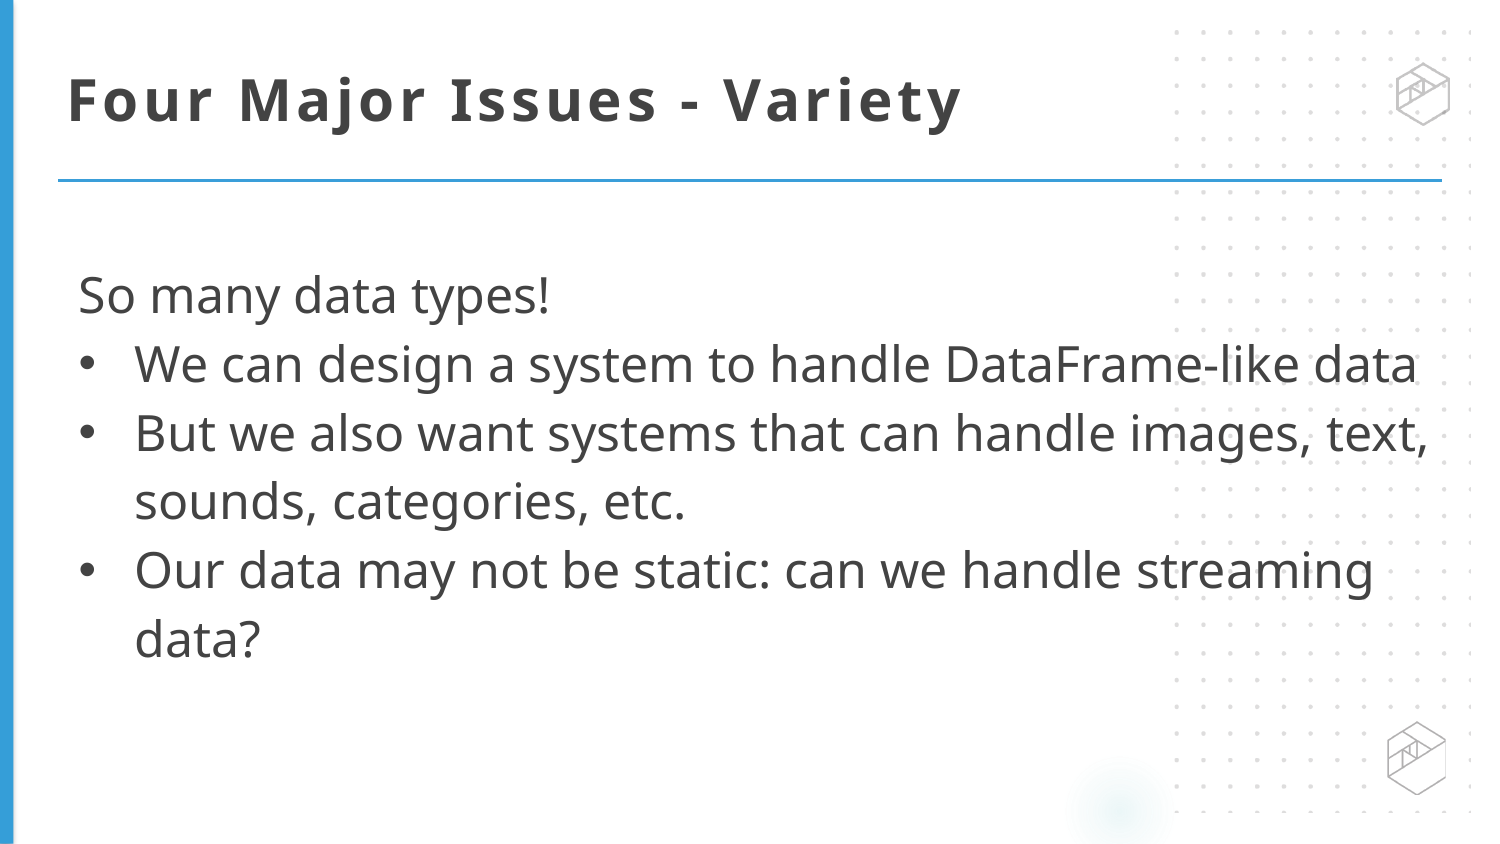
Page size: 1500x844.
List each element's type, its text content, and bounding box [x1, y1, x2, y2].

list So many data types! We can design a system to handle DataFrame-like data But we also want systems that can handle images, text, sounds, categories, etc. Our data may not be static: can we handle streaming data? [51, 239, 1449, 675]
title Four Major Issues - Variety [51, 48, 1135, 142]
picture [1396, 62, 1451, 126]
picture [1058, 750, 1181, 844]
